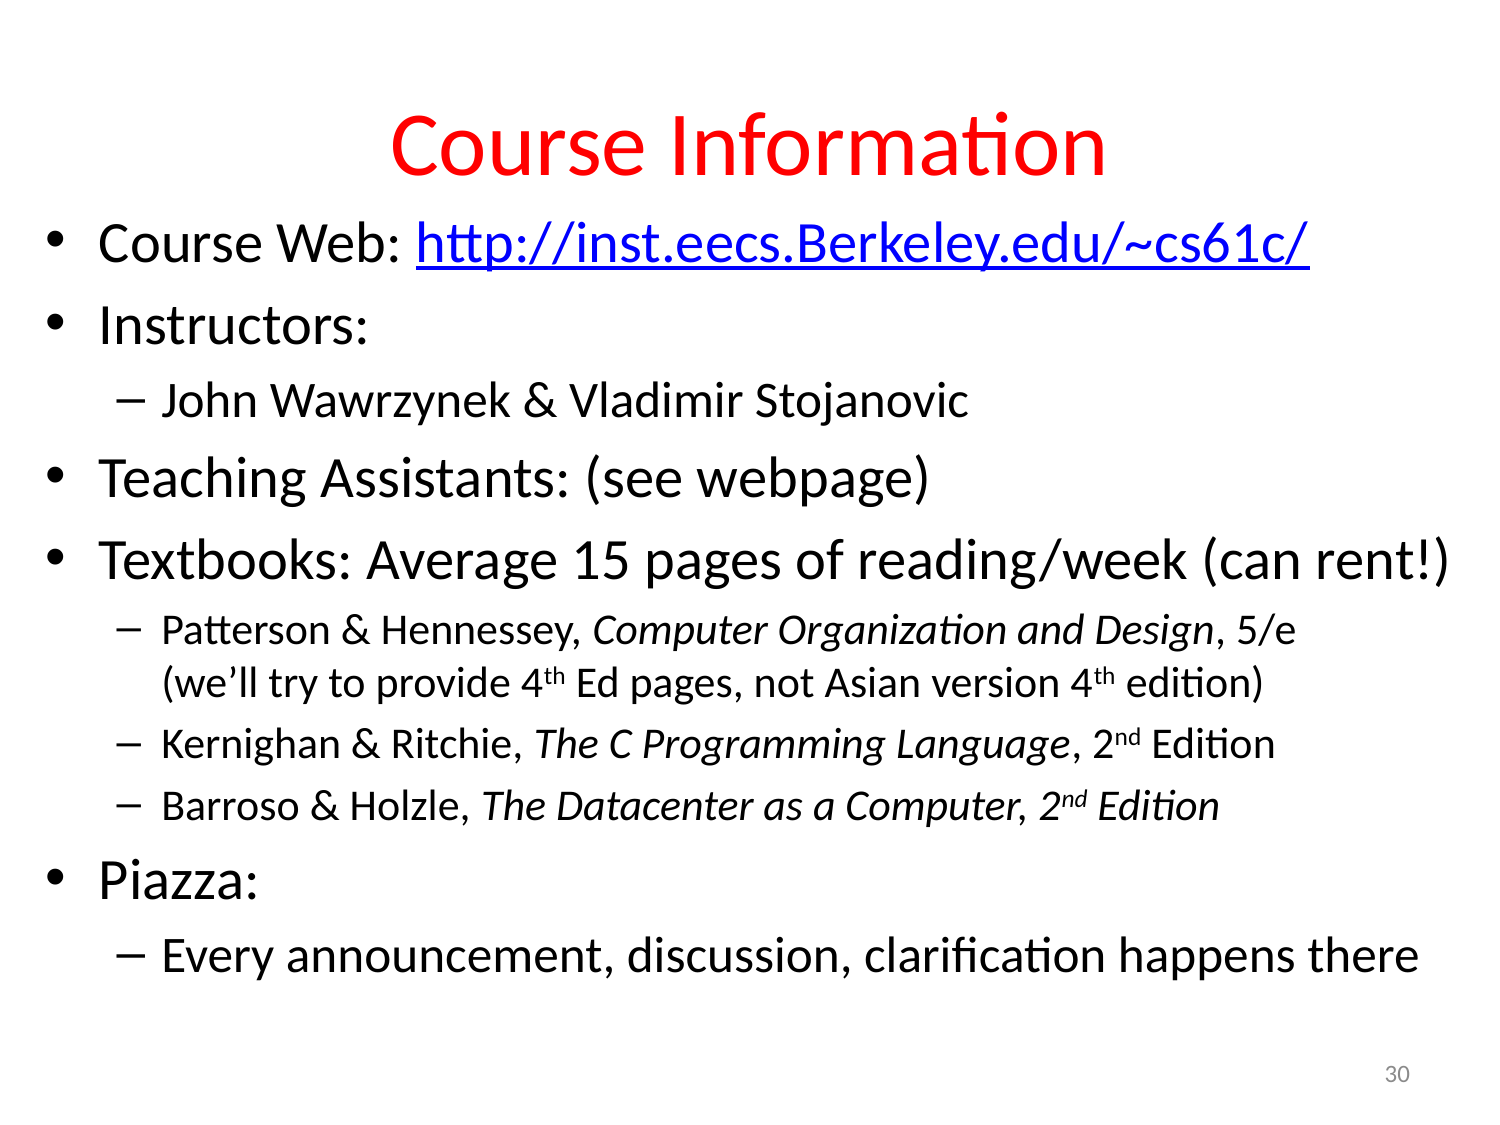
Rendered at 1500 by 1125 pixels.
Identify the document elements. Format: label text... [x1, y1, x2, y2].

list Course Web: http://inst.eecs.Berkeley.edu/~cs61c/ Instructors: John Wawrzynek & Vladimir Stojanovic Teaching Assistants: (see webpage) Textbooks: Average 15 pages of reading/week (can rent!) Patterson & Hennessey, Computer Organization and Design, 5/e (we’ll try to provide 4th Ed pages, not Asian version 4th edition) Kernighan & Ritchie, The C Programming Language, 2nd Edition Barroso & Holzle, The Datacenter as a Computer, 2nd Edition Piazza: Every announcement, discussion, clarification happens there [30, 195, 1470, 1092]
slide_number 30 [1074, 1042, 1425, 1103]
title Course Information [75, 45, 1425, 195]
